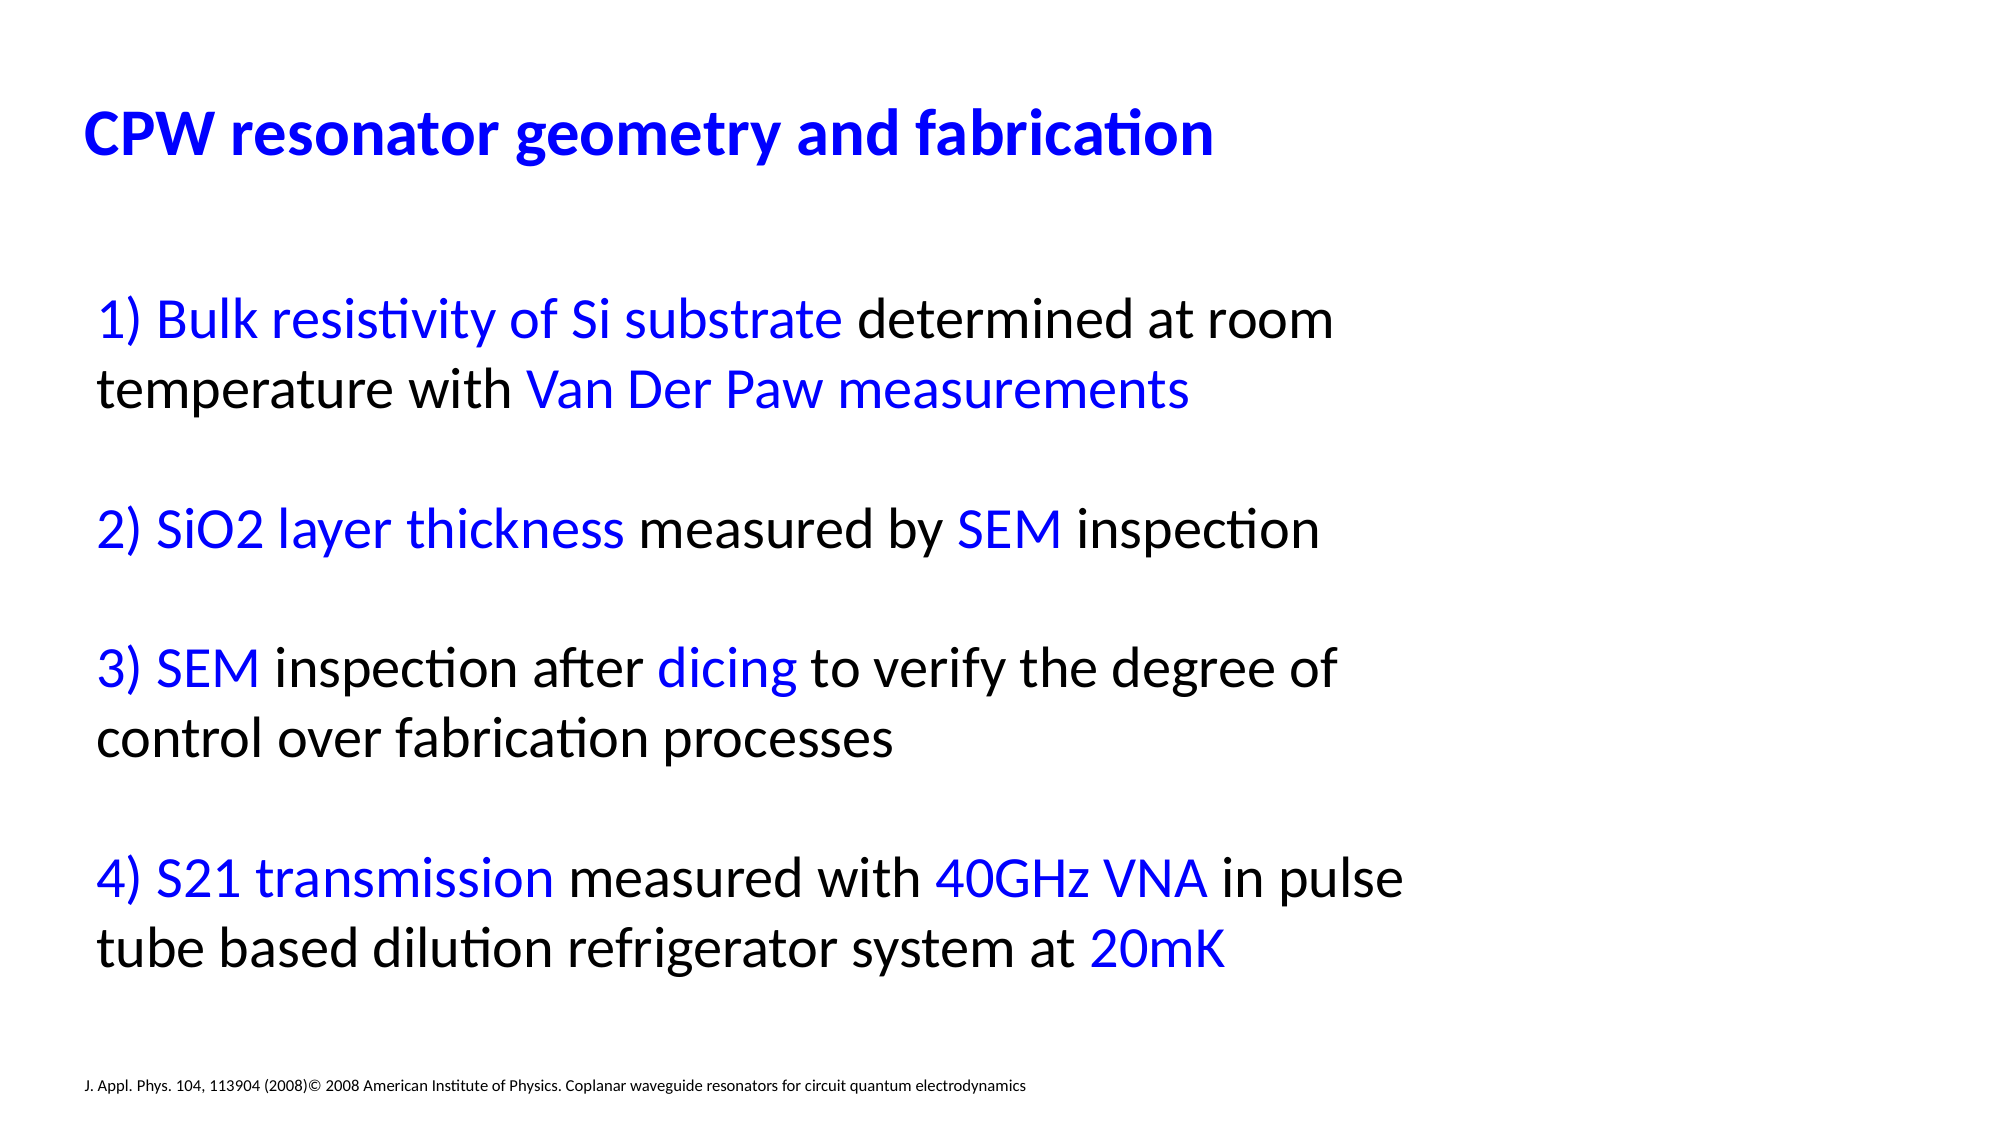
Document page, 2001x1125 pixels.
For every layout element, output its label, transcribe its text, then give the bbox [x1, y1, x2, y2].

text_box 1) Bulk resistivity of Si substrate determined at room temperature with Van Der Paw measurements 2) SiO2 layer thickness measured by SEM inspection 3) SEM inspection after dicing to verify the degree of control over fabrication processes 4) S21 transmission measured with 40GHz VNA in pulse tube based dilution refrigerator system at 20mK [81, 272, 1484, 987]
text_box J. Appl. Phys. 104, 113904 (2008)© 2008 American Institute of Physics. Coplanar waveguide resonators for circuit quantum electrodynamics [69, 1067, 1079, 1125]
text_box CPW resonator geometry and fabrication [69, 81, 1597, 177]
